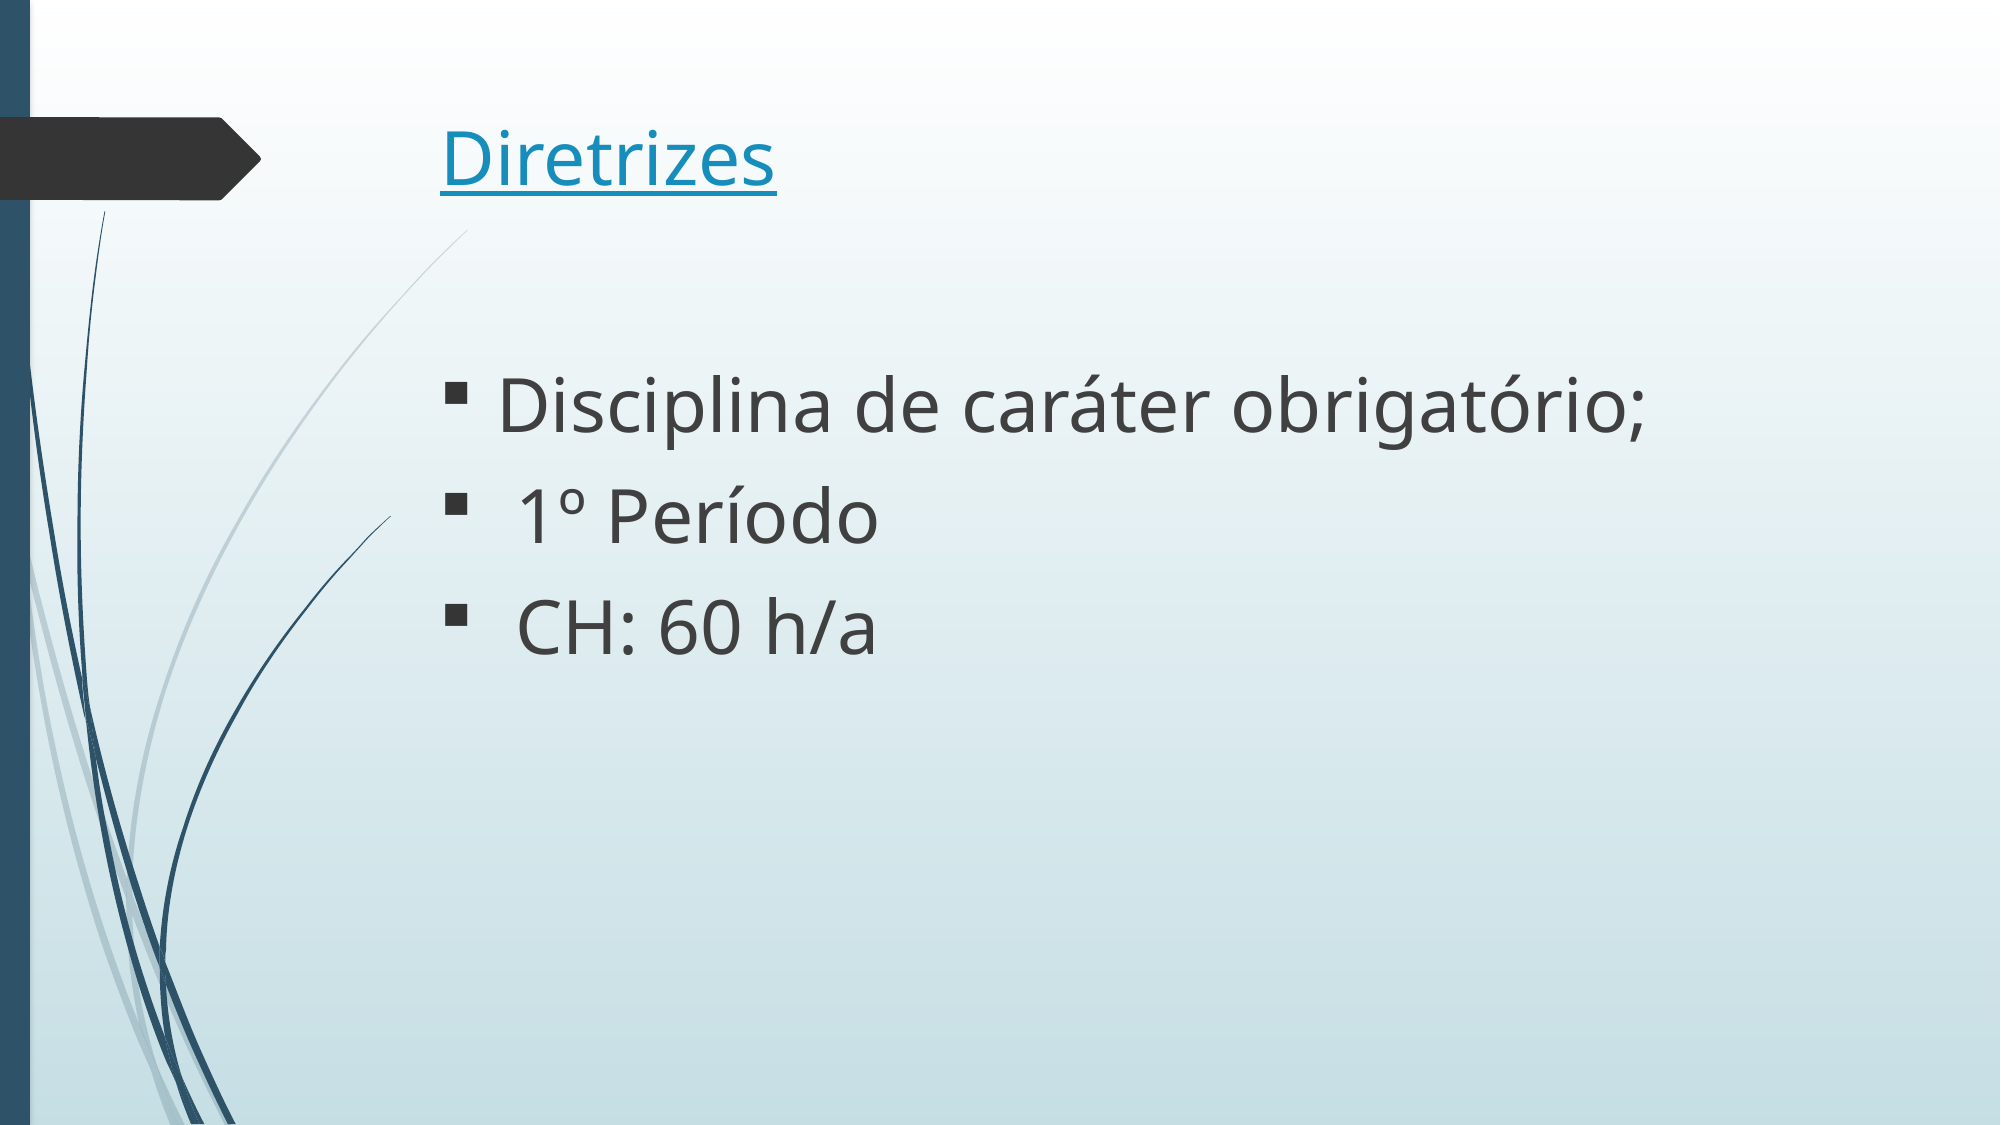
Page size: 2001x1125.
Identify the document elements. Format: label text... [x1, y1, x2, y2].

title Diretrizes [425, 102, 1888, 313]
list Disciplina de caráter obrigatório; 1º Período CH: 60 h/a [424, 350, 1888, 970]
